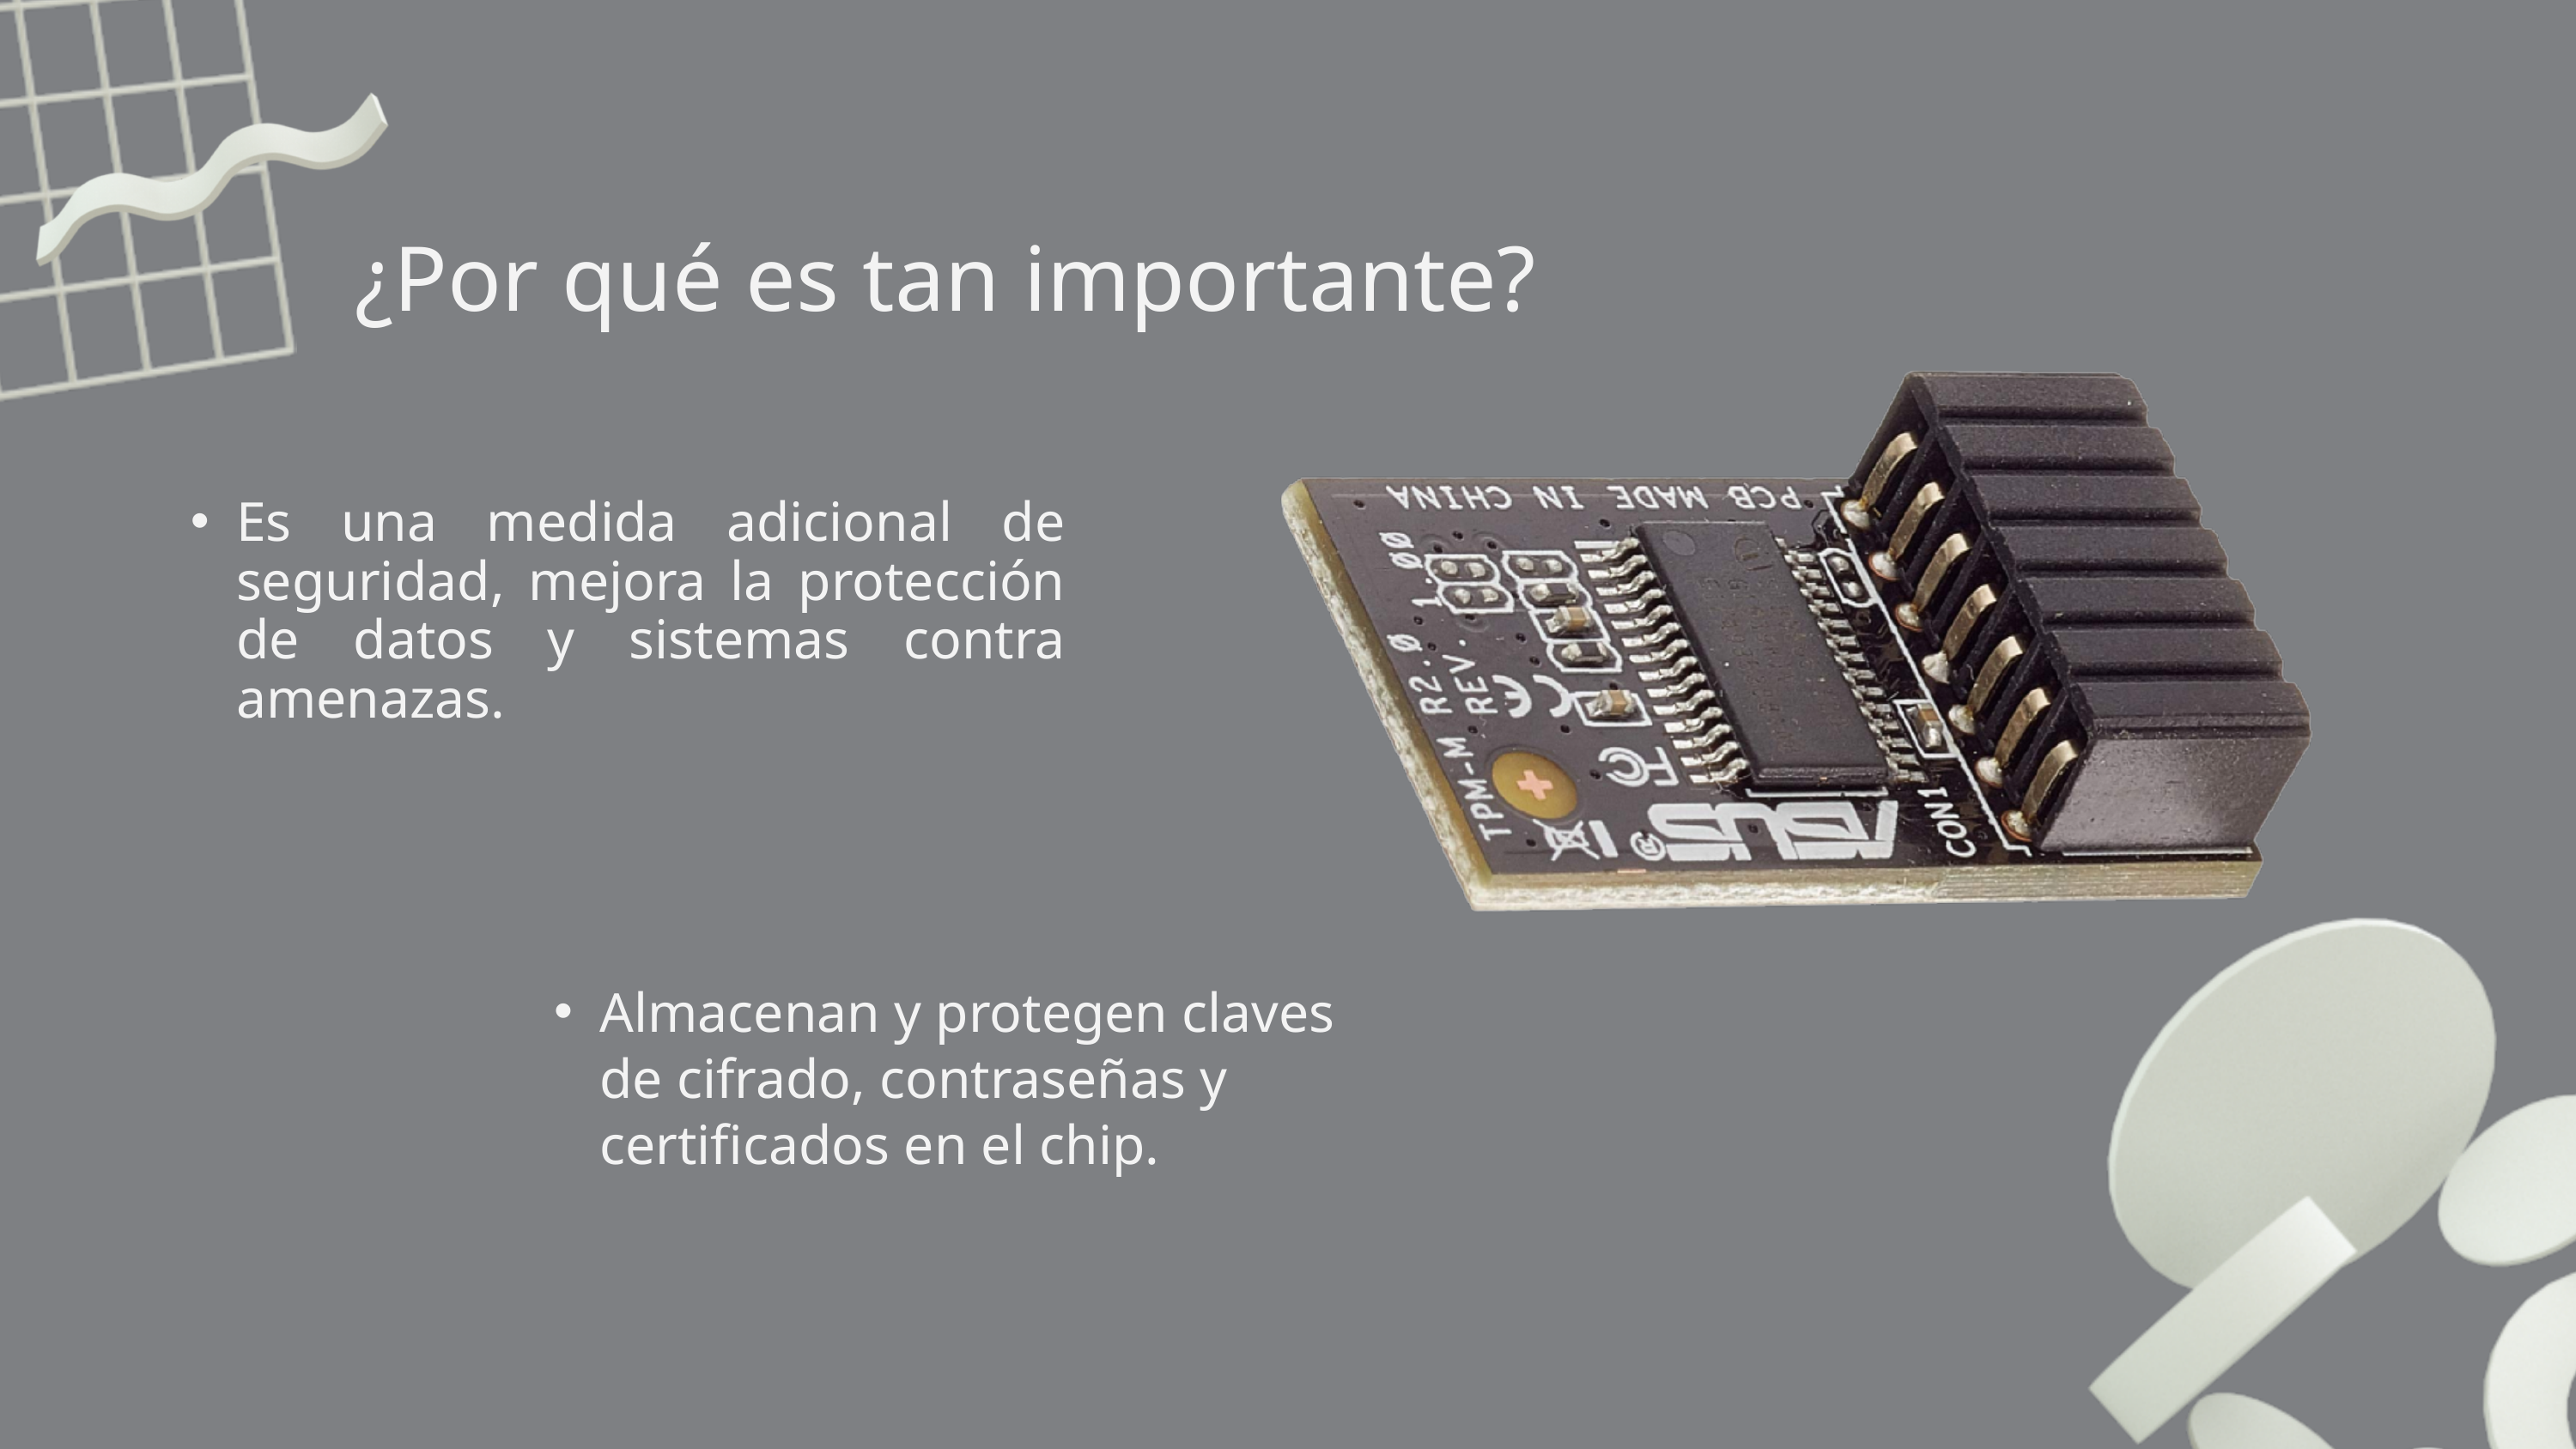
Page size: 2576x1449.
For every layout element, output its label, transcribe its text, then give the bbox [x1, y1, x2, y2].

picture [0, 0, 390, 415]
picture [1269, 112, 2576, 1449]
text_box Es una medida adicional de seguridad, mejora la protección de datos y sistemas contra amenazas. [144, 493, 1066, 788]
text_box Almacenan y protegen claves de cifrado, contraseñas y certificados en el chip. [508, 976, 1383, 1175]
text_box ¿Por qué es tan importante? [301, 231, 1514, 330]
